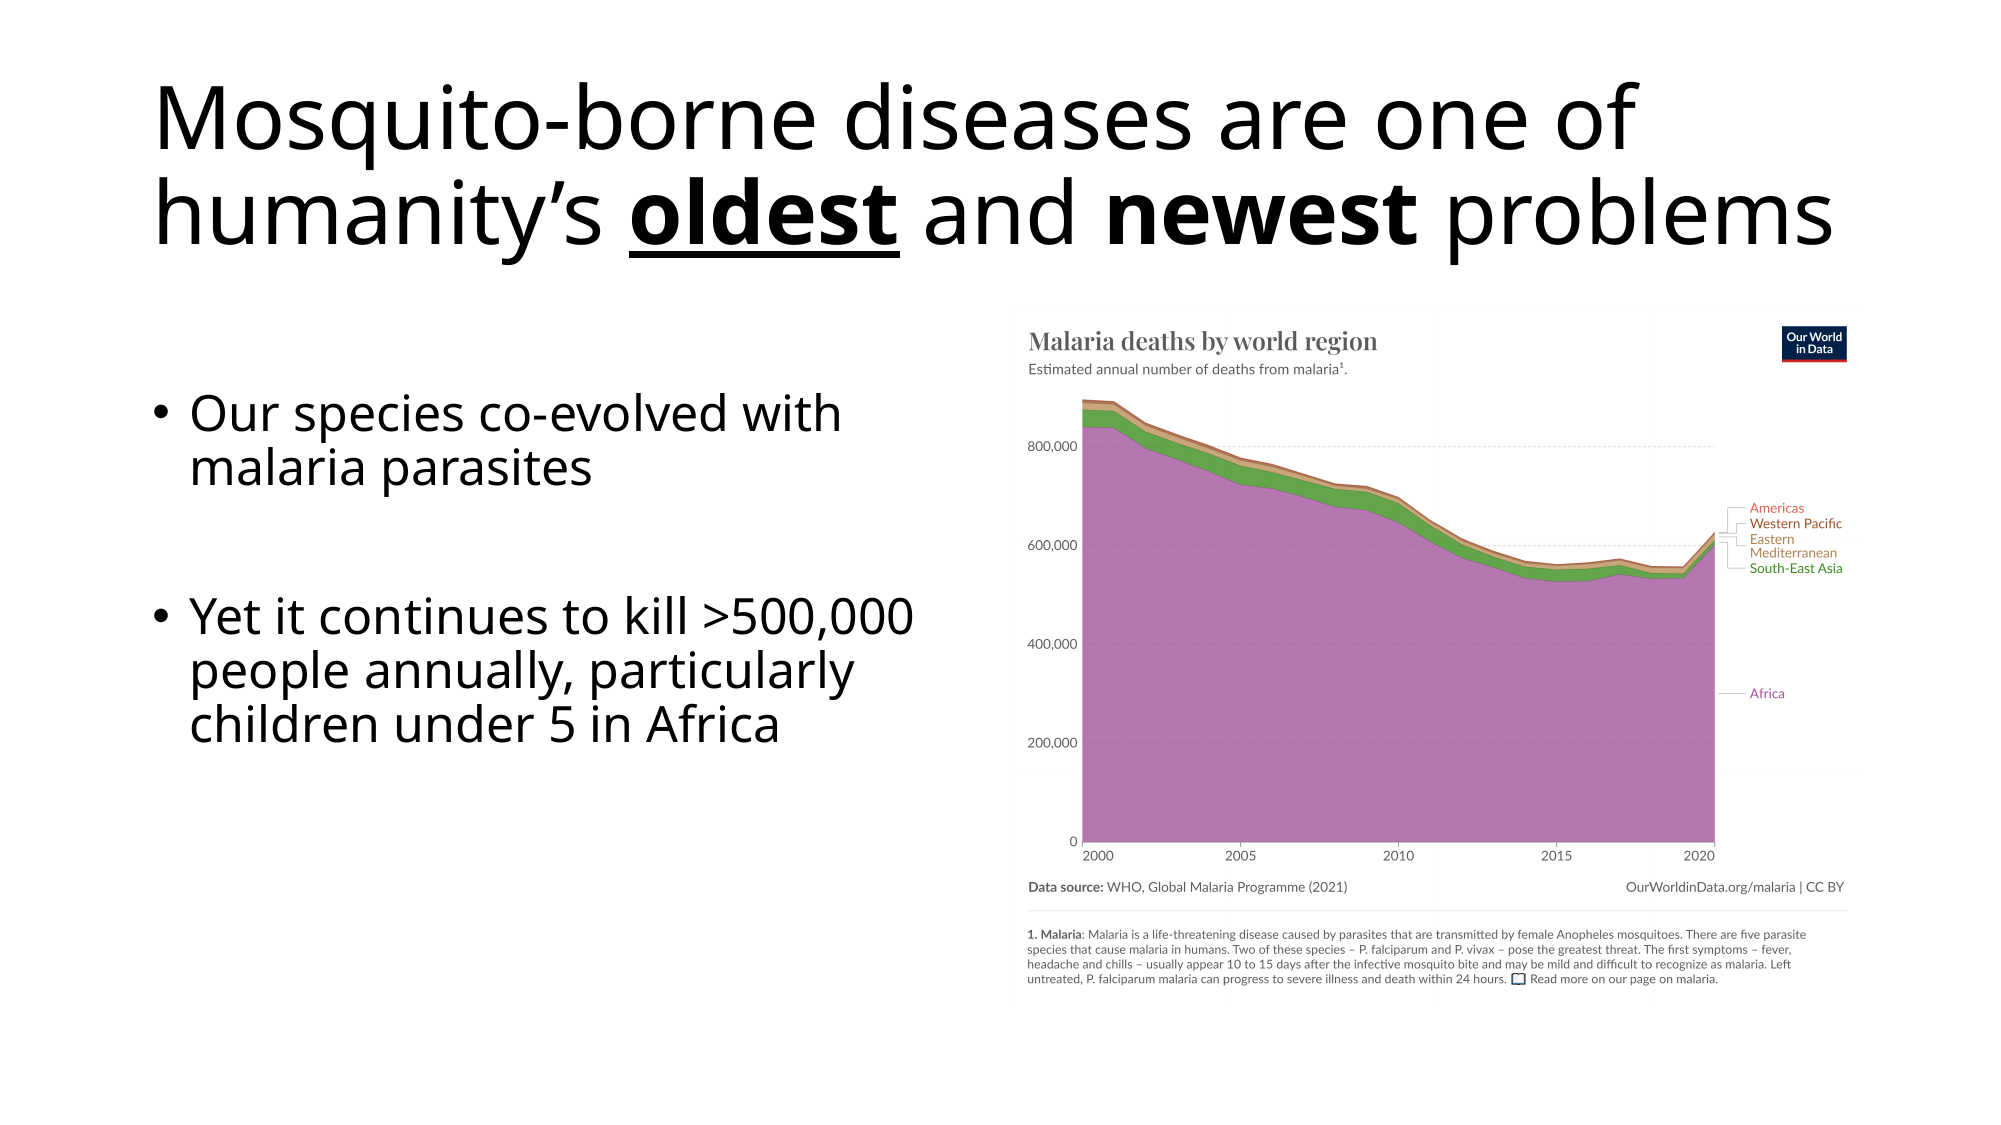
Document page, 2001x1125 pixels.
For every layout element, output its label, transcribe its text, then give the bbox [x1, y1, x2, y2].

title Mosquito-borne diseases are one of humanity’s oldest and newest problems [137, 59, 1863, 278]
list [1011, 310, 1863, 1003]
list Our species co-evolved with malaria parasites Yet it continues to kill >500,000 people annually, particularly children under 5 in Africa [137, 299, 988, 1014]
